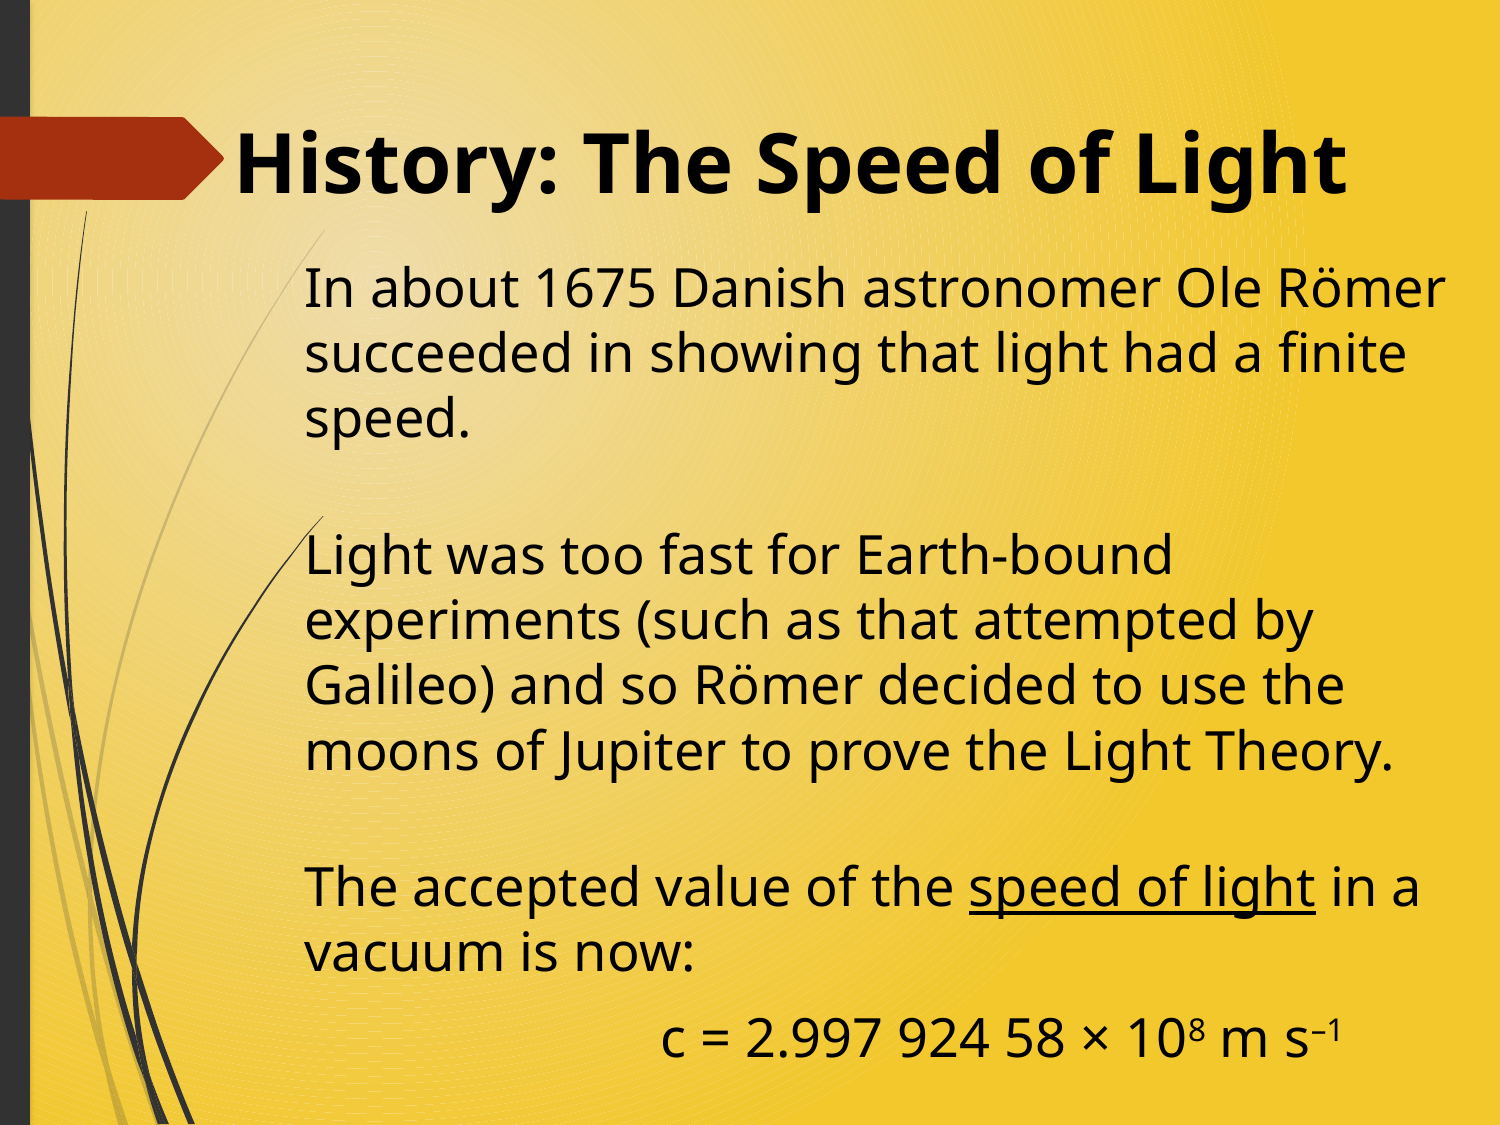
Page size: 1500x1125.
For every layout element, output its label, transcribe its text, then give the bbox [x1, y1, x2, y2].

list In about 1675 Danish astronomer Ole Römer succeeded in showing that light had a finite speed. Light was too fast for Earth-bound experiments (such as that attempted by Galileo) and so Römer decided to use the moons of Jupiter to prove the Light Theory. The accepted value of the speed of light in a vacuum is now: c = 2.997 924 58 × 108 m s–1 [289, 246, 1483, 1125]
title History: The Speed of Light [218, 102, 1436, 313]
